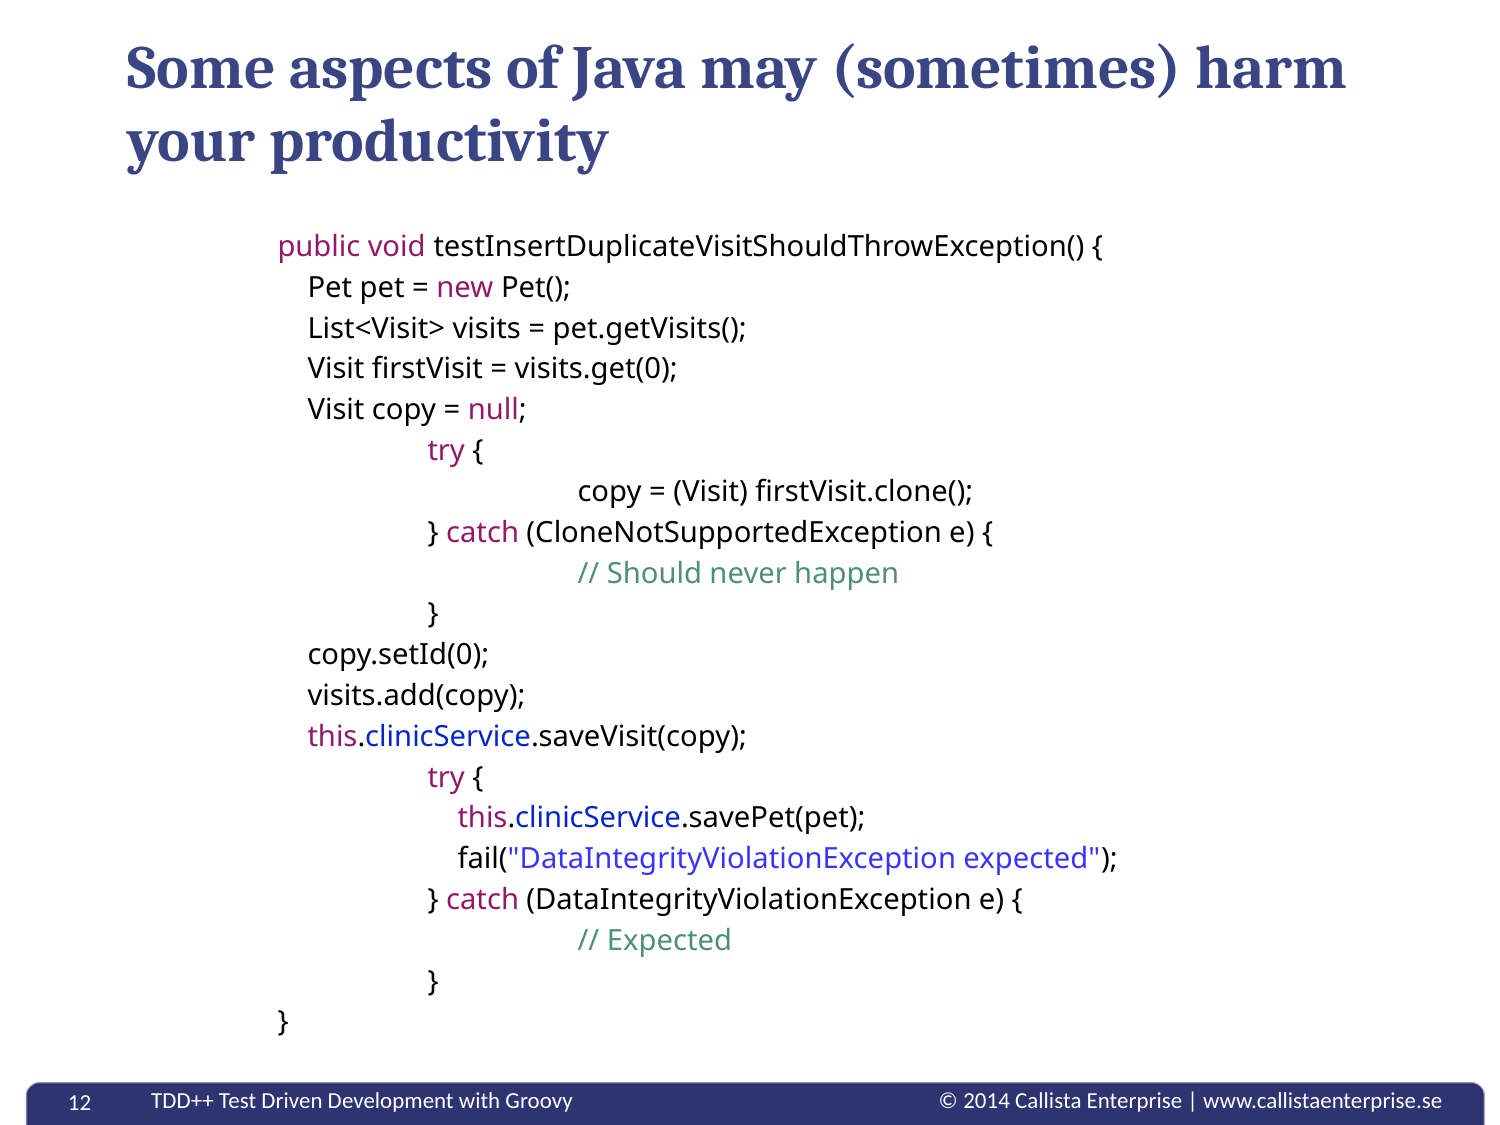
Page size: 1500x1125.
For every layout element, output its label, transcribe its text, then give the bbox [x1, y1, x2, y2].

picture [0, 0, 1500, 1125]
list public void testInsertDuplicateVisitShouldThrowException() { Pet pet = new Pet(); List<Visit> visits = pet.getVisits(); Visit firstVisit = visits.get(0); Visit copy = null; try { copy = (Visit) firstVisit.clone(); } catch (CloneNotSupportedException e) { // Should never happen } copy.setId(0); visits.add(copy); this.clinicService.saveVisit(copy); try { this.clinicService.savePet(pet); fail("DataIntegrityViolationException expected"); } catch (DataIntegrityViolationException e) { // Expected } } [112, 219, 1380, 1071]
title Some aspects of Java may (sometimes) harm your productivity [112, 19, 1388, 183]
